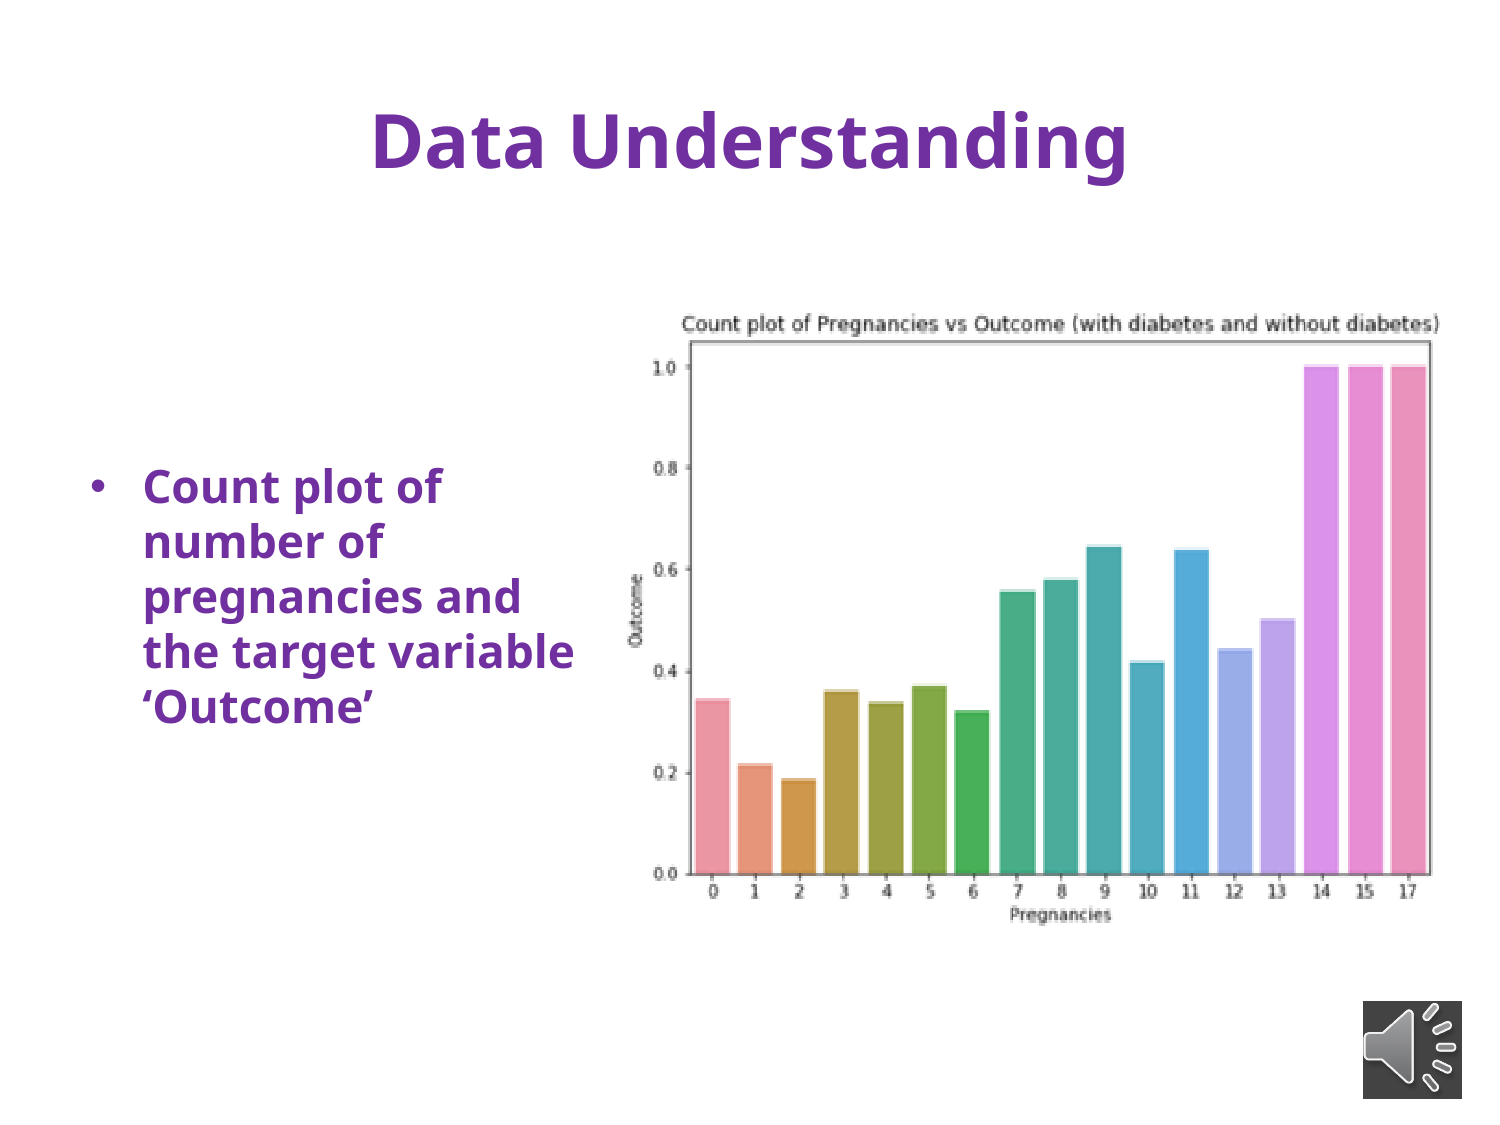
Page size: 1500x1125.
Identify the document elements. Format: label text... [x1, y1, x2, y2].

list Count plot of number of pregnancies and the target variable ‘Outcome’ [75, 450, 600, 775]
title Data Understanding [75, 45, 1425, 233]
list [612, 274, 1451, 951]
picture [1362, 999, 1463, 1101]
